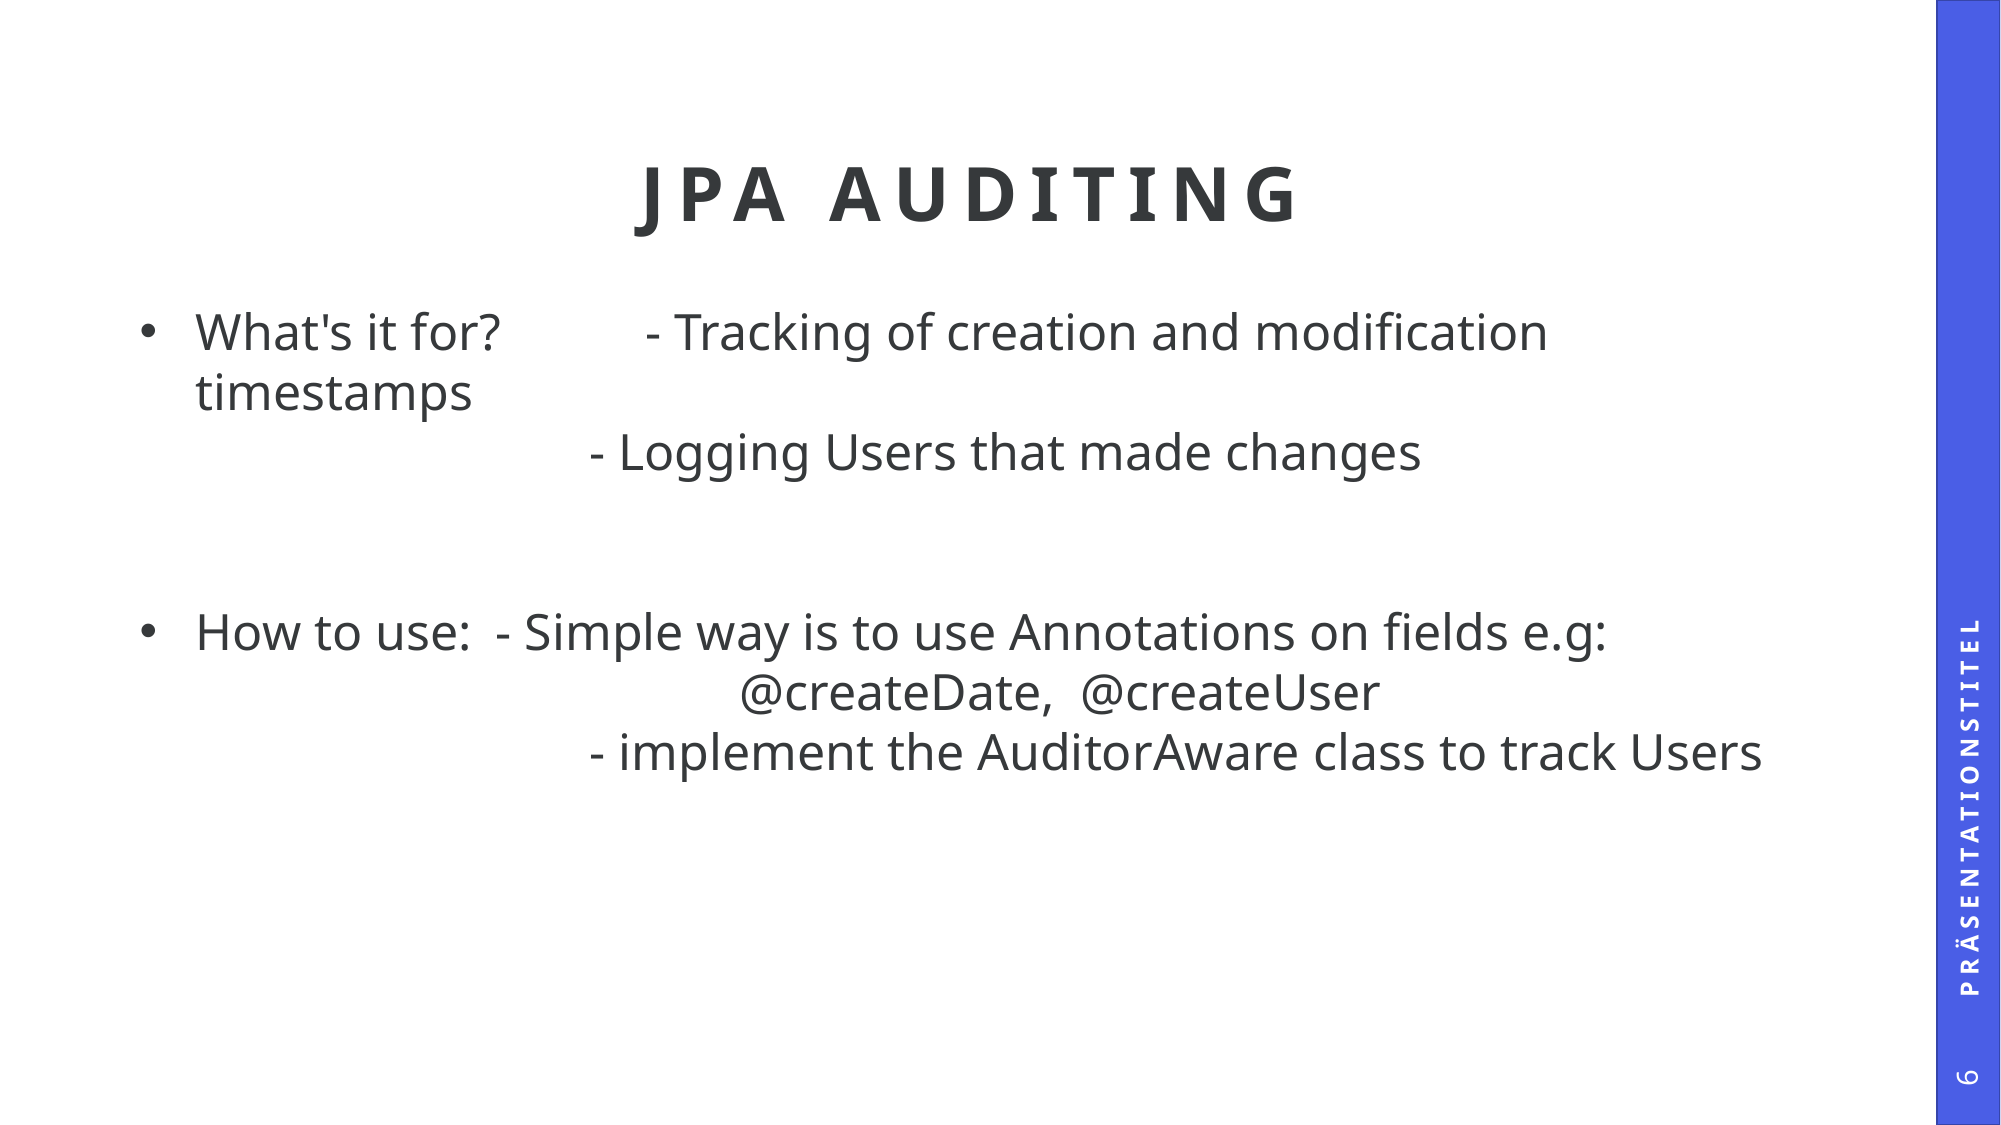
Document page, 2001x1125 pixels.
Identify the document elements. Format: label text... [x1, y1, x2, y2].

slide_number 6 [1937, 1032, 2000, 1125]
title JPA Auditing [139, 143, 1800, 251]
footer Präsentationstitel [1937, 0, 2000, 1032]
list What's it for? - Tracking of creation and modification timestamps - Logging Users that made changes How to use: - Simple way is to use Annotations on fields e.g: @createDate, @createUser - implement the AuditorAware class to track Users [139, 299, 1801, 1014]
